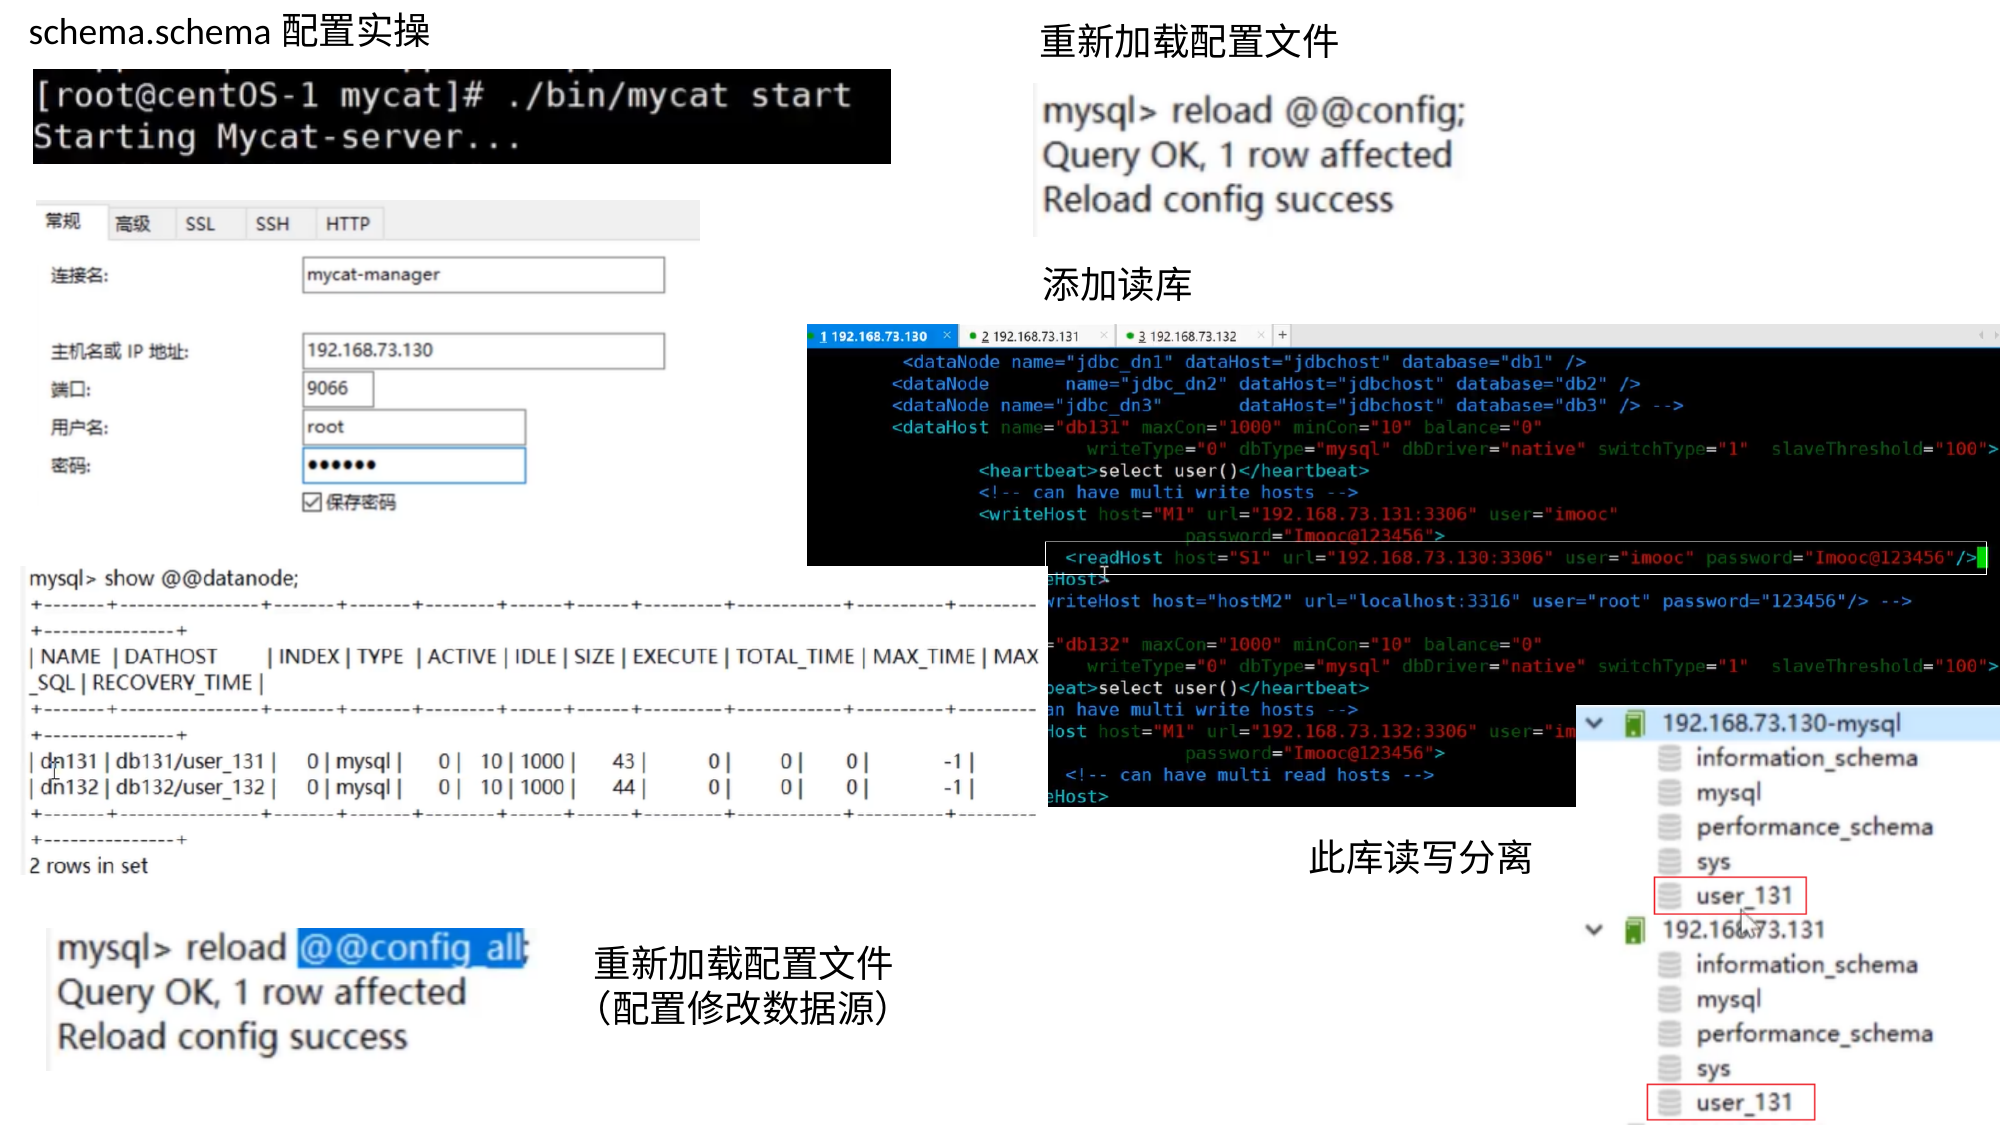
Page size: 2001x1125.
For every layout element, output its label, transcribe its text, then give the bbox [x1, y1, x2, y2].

picture [20, 324, 2000, 1125]
text_box 此库读写分离 [1293, 826, 1549, 887]
picture [36, 200, 700, 530]
text_box schema.schema配置实操 [13, 0, 446, 60]
text_box 重新加载配置文件 [1025, 10, 1355, 71]
text_box 重新加载配置文件 （配置修改数据源） [559, 932, 928, 1038]
text_box 添加读库 [1027, 253, 1208, 313]
picture [1033, 83, 1483, 237]
picture [33, 69, 891, 164]
picture [46, 928, 547, 1071]
